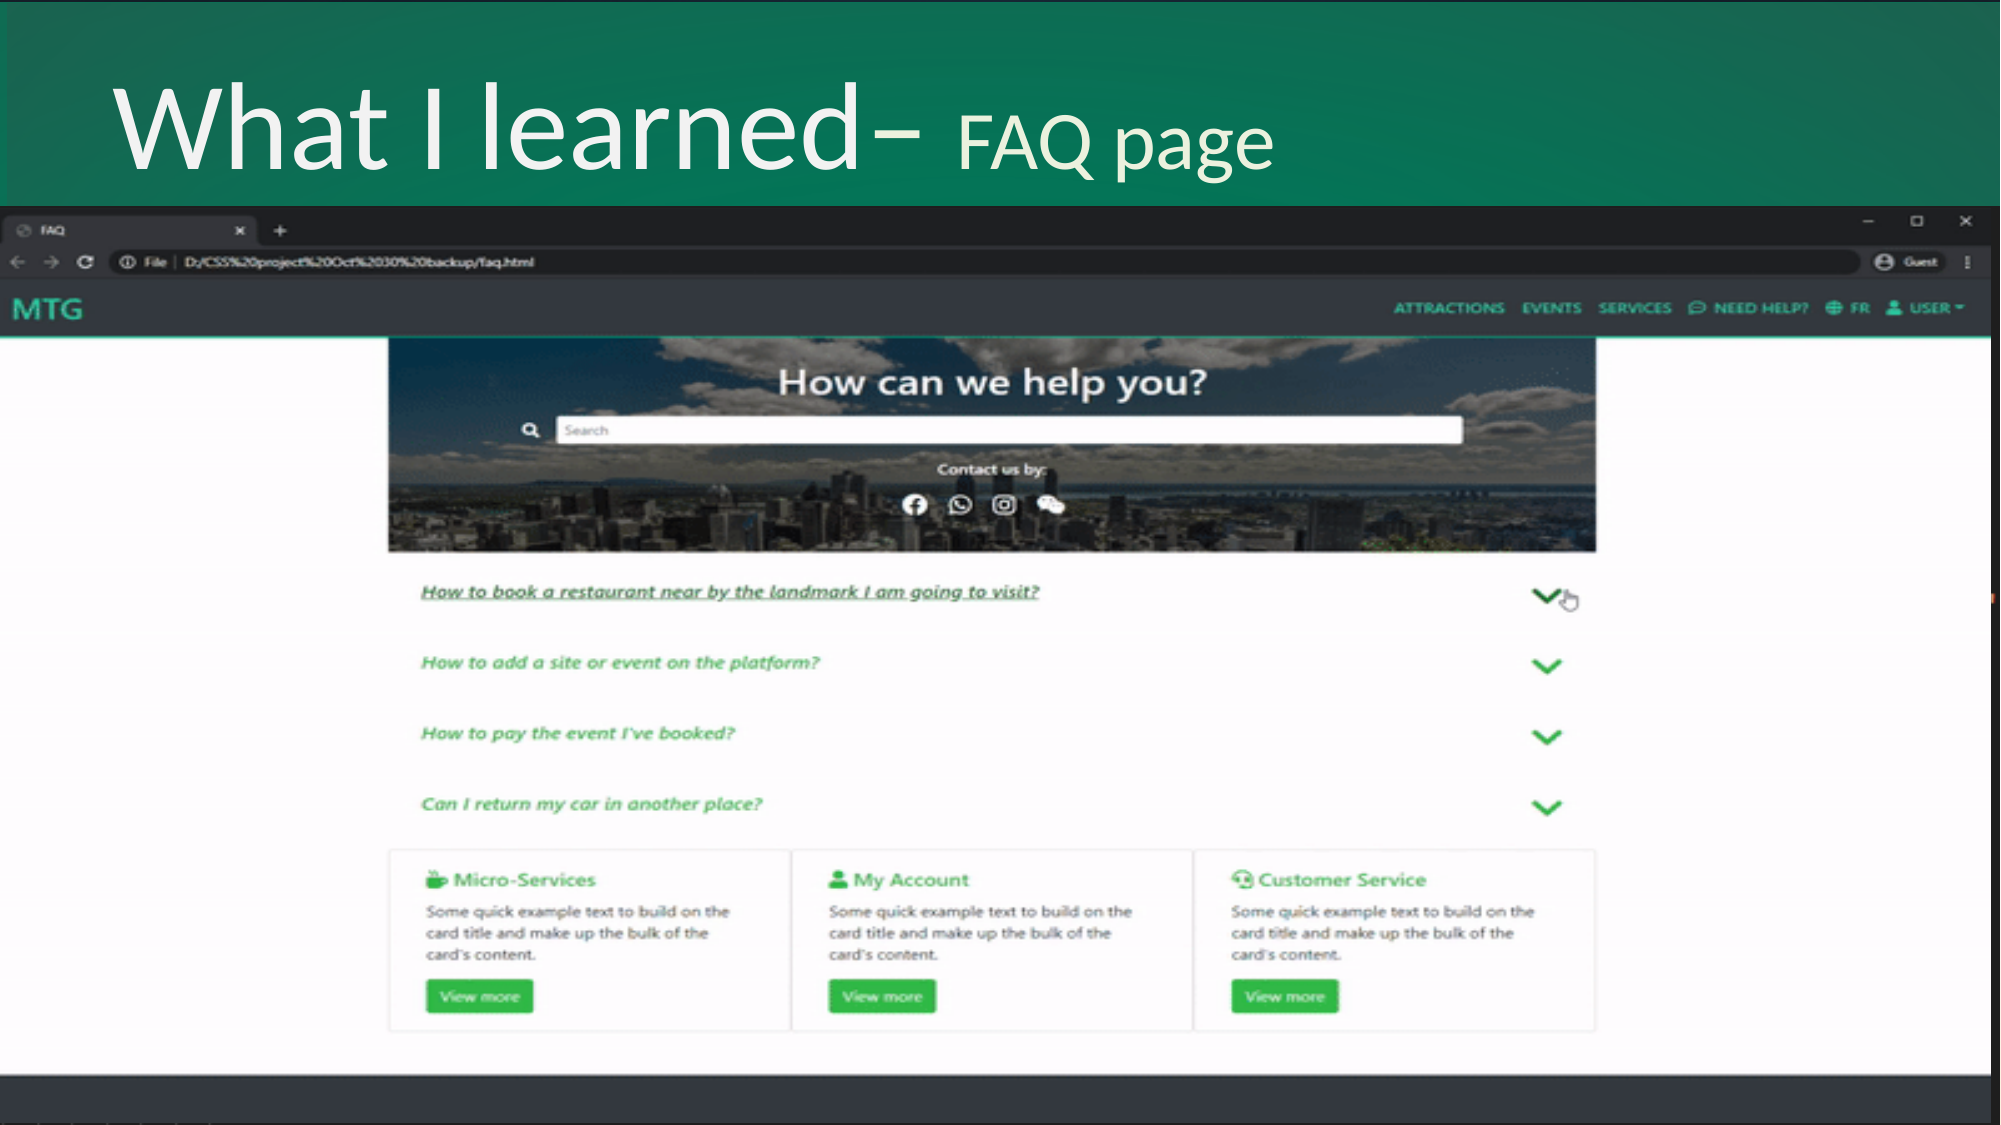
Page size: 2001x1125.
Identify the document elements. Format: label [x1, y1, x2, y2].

picture [0, 0, 2000, 1125]
text_box [0, 0, 8, 8]
